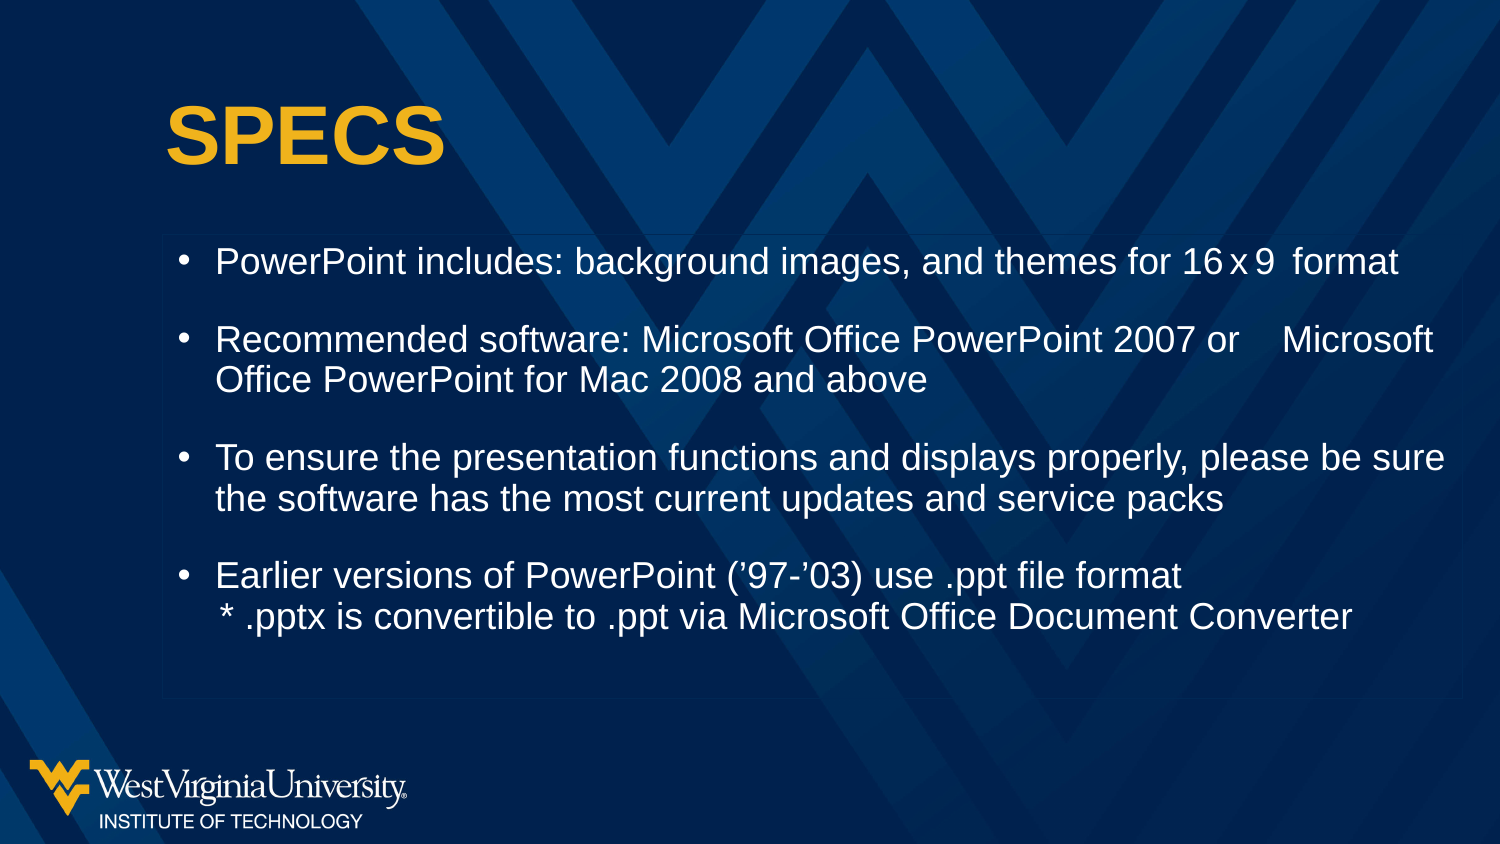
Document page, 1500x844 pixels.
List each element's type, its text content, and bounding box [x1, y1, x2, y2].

title SPECS [150, 68, 1500, 210]
list PowerPoint includes: background images, and themes for 16x9 format Recommended software: Microsoft Office PowerPoint 2007 or Microsoft Office PowerPoint for Mac 2008 and above To ensure the presentation functions and displays properly, please be sure the software has the most current updates and service packs Earlier versions of PowerPoint (’97-’03) use .ppt file format * .pptx is convertible to .ppt via Microsoft Office Document Converter [162, 234, 1463, 699]
picture [0, 0, 1500, 844]
